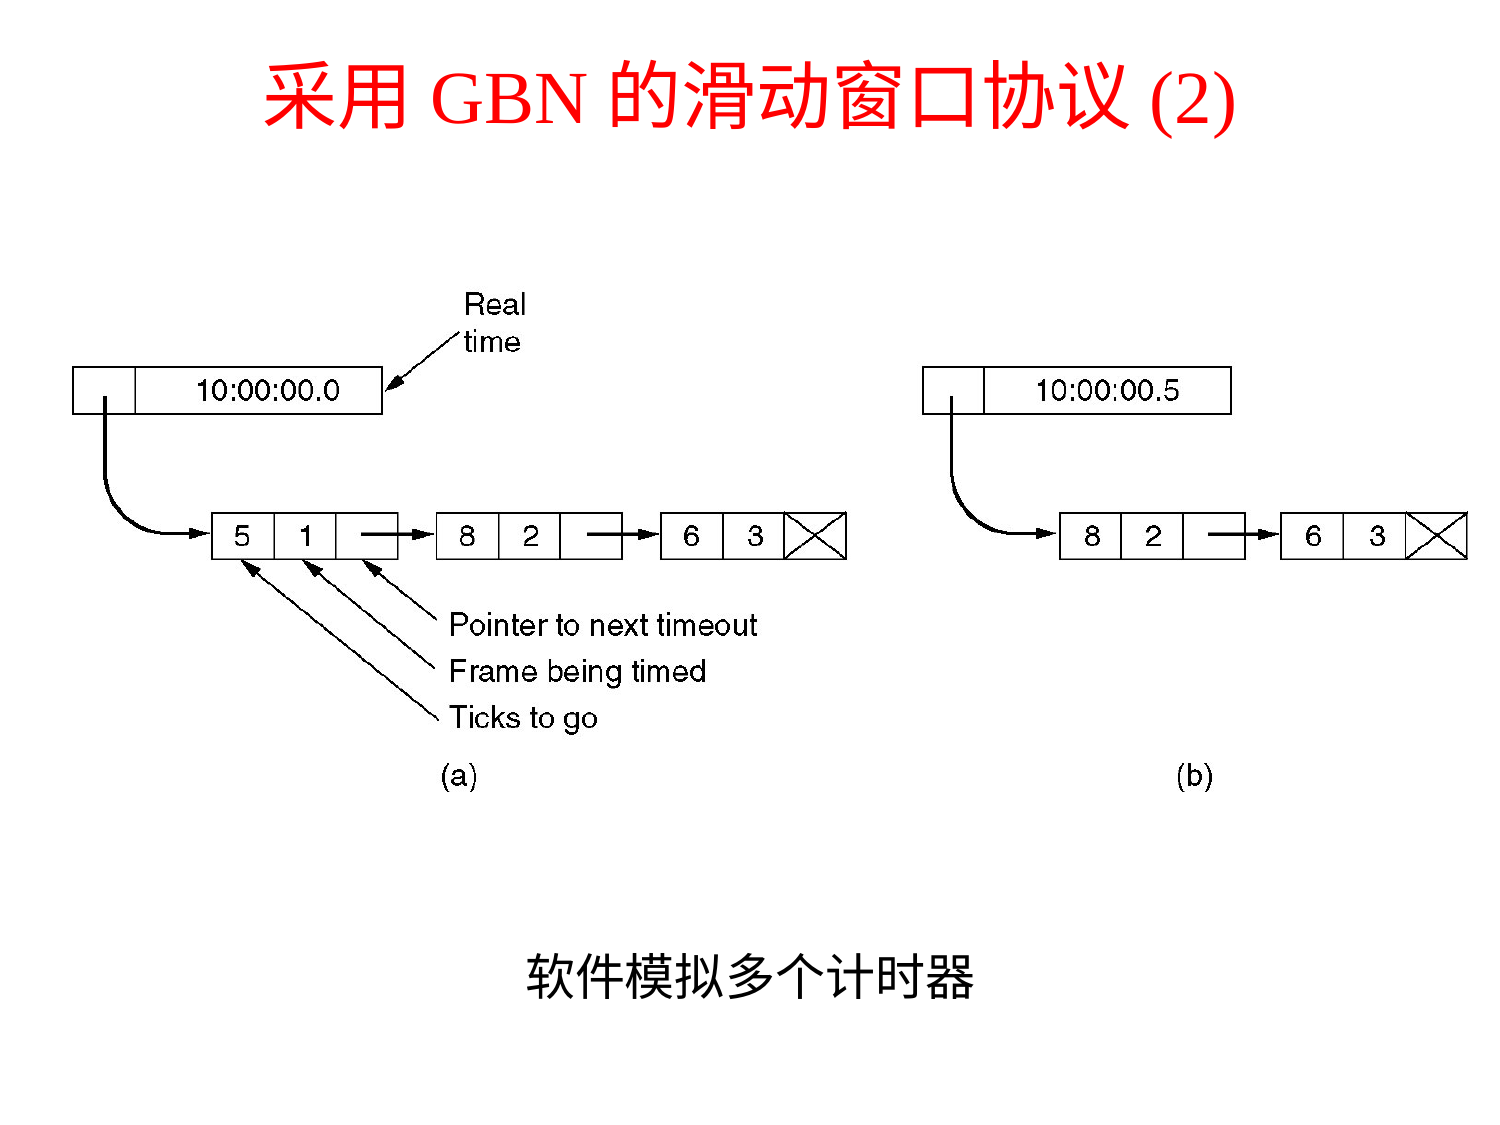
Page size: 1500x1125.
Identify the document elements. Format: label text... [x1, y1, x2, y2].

list 软件模拟多个计时器 [0, 937, 1500, 1076]
title 采用GBN的滑动窗口协议(2) [0, 0, 1500, 188]
picture [71, 286, 1468, 792]
